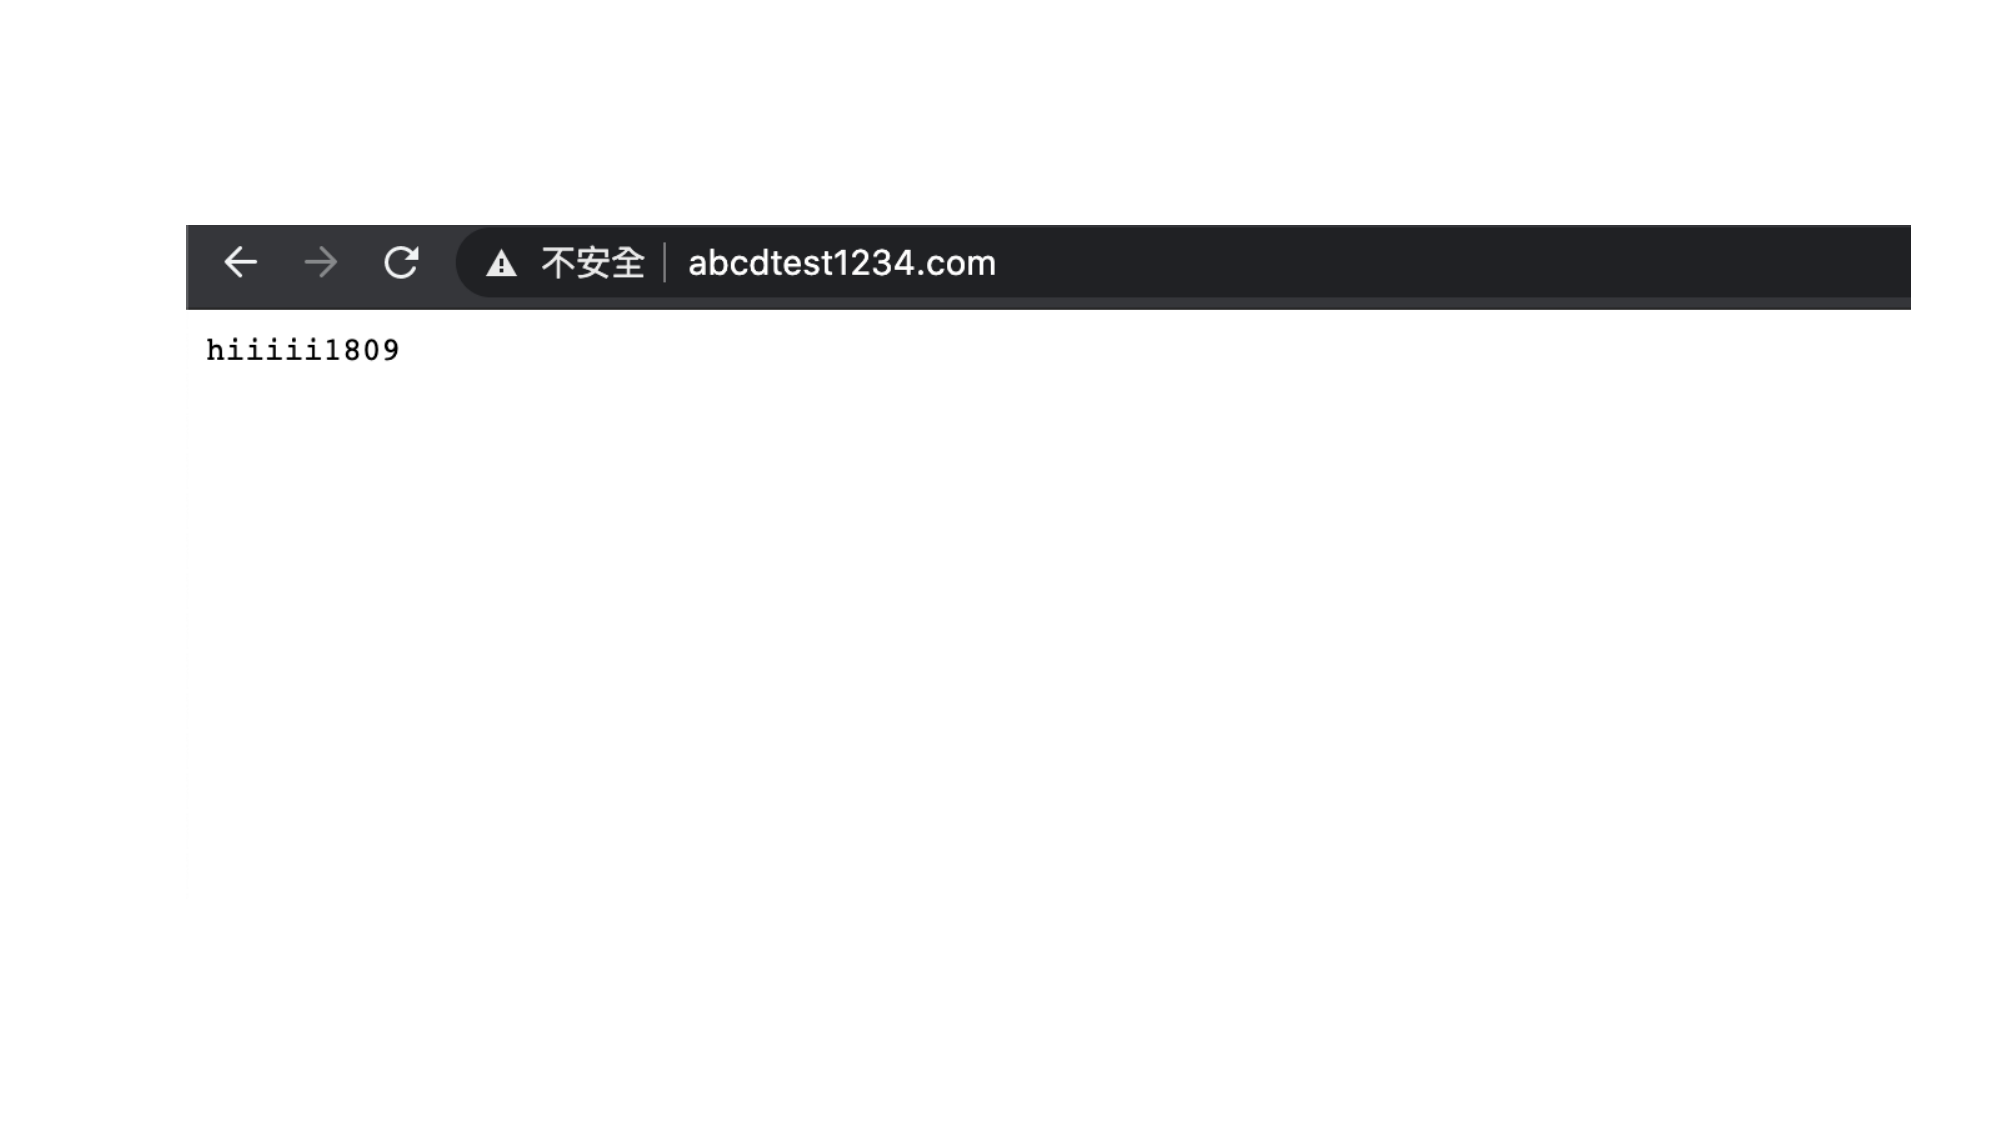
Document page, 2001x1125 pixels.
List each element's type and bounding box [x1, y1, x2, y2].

picture [186, 225, 1911, 900]
